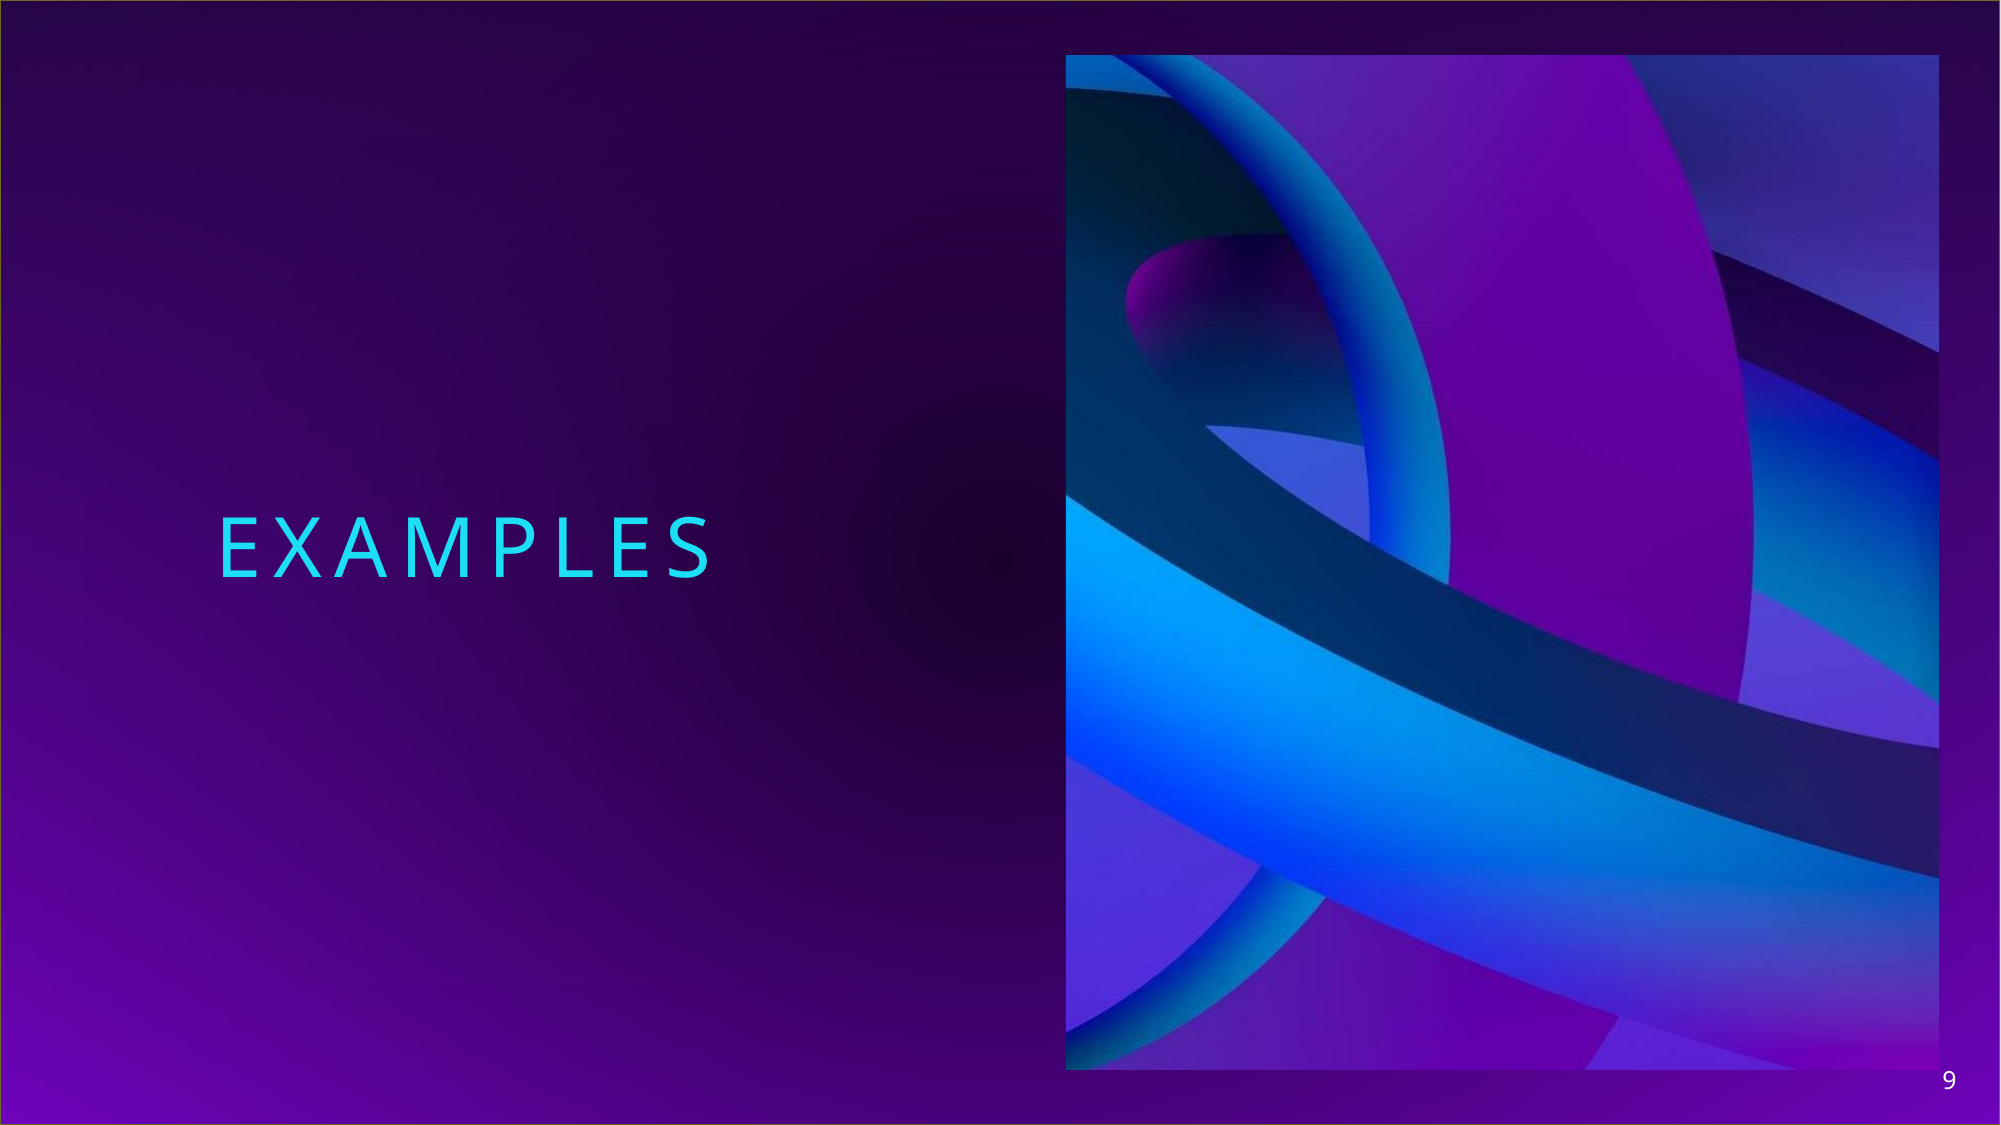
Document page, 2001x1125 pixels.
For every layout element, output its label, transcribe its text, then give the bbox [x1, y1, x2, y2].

picture [1065, 55, 1940, 1070]
slide_number 9 [1924, 1051, 1975, 1112]
subtitle Examples [200, 498, 844, 600]
